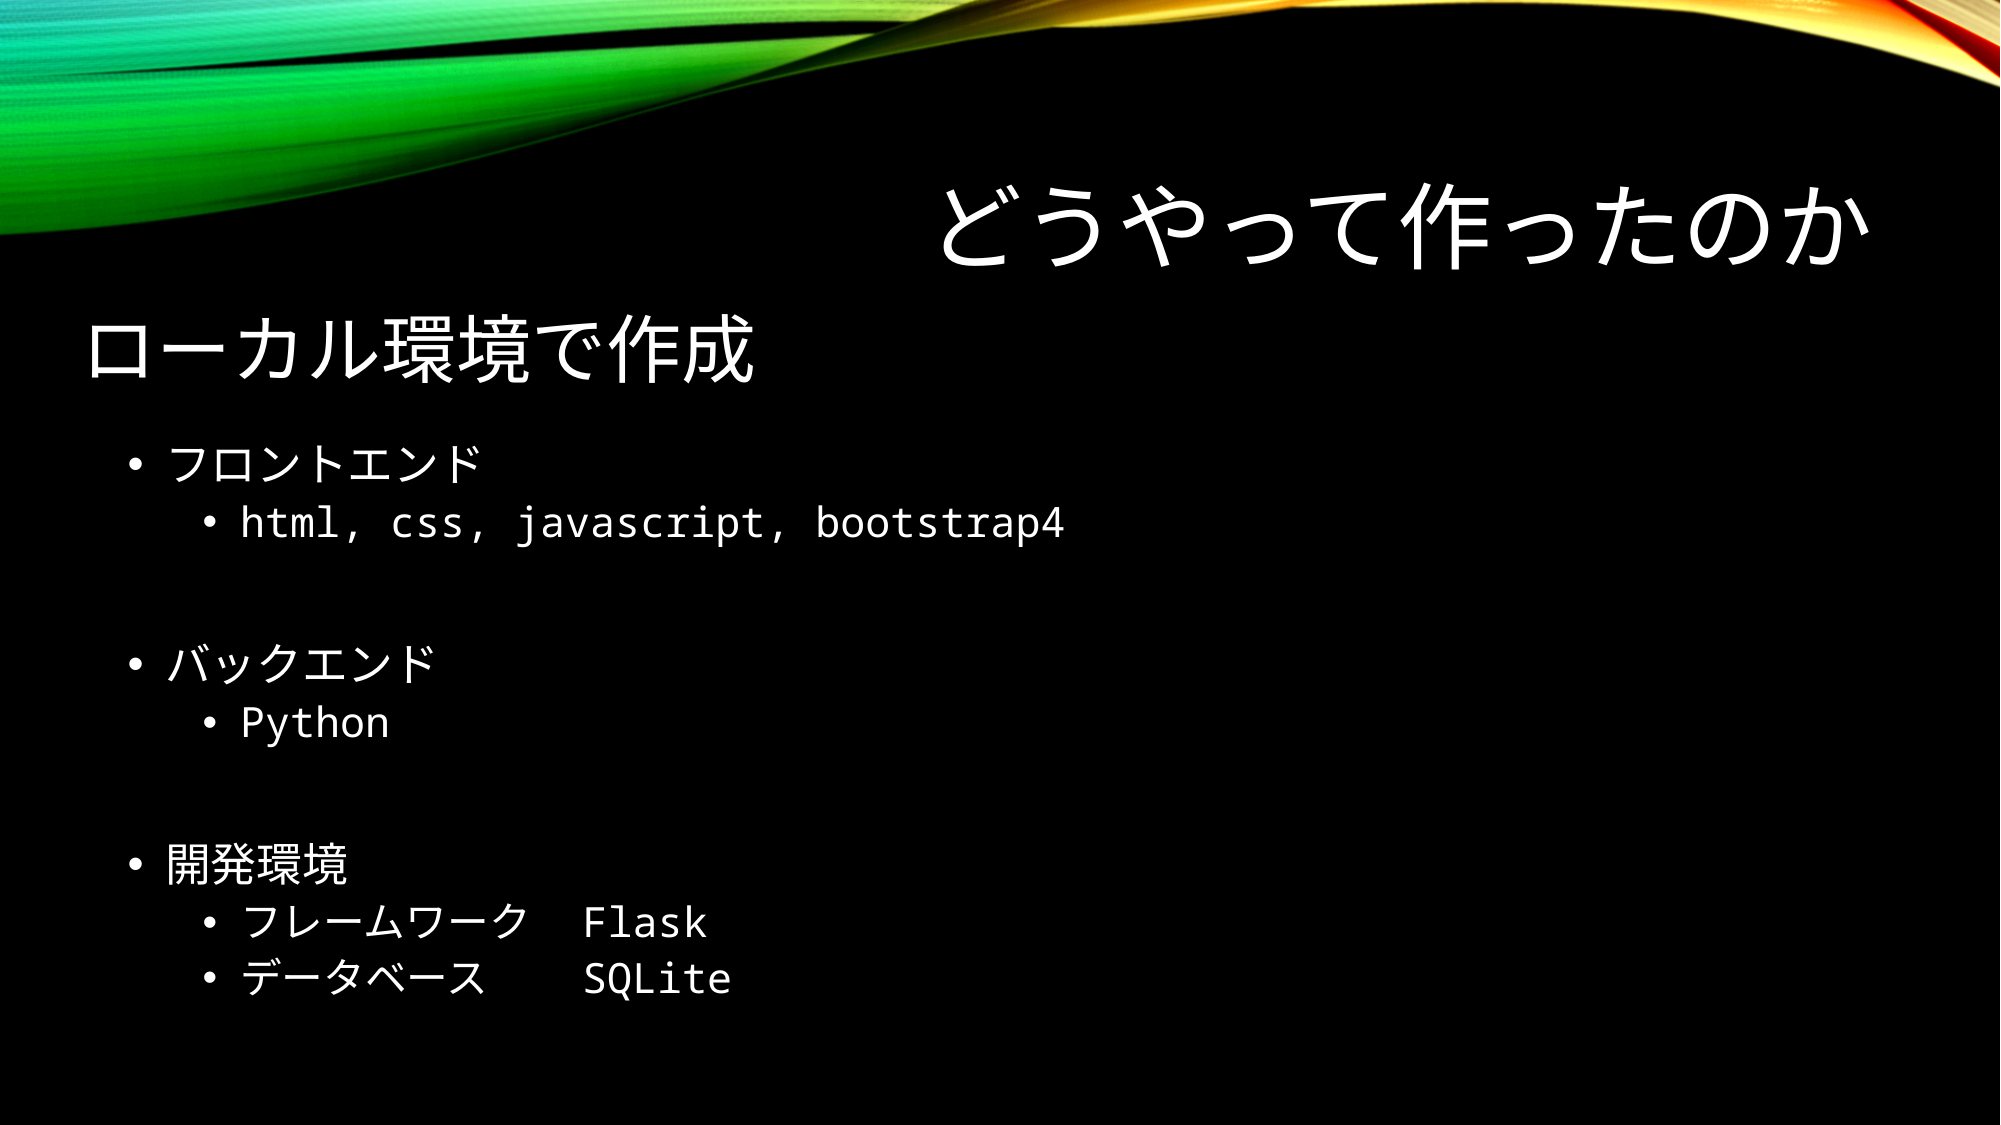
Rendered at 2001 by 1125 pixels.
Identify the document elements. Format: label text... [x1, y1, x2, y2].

title どうやって作ったのか [884, 125, 1888, 338]
text_box ローカル環境で作成 [66, 271, 827, 435]
list フロントエンド html, css, javascript, bootstrap4 バックエンド Python 開発環境 フレームワーク Flask データベース SQLite [112, 434, 1888, 1021]
picture [0, 0, 2000, 237]
